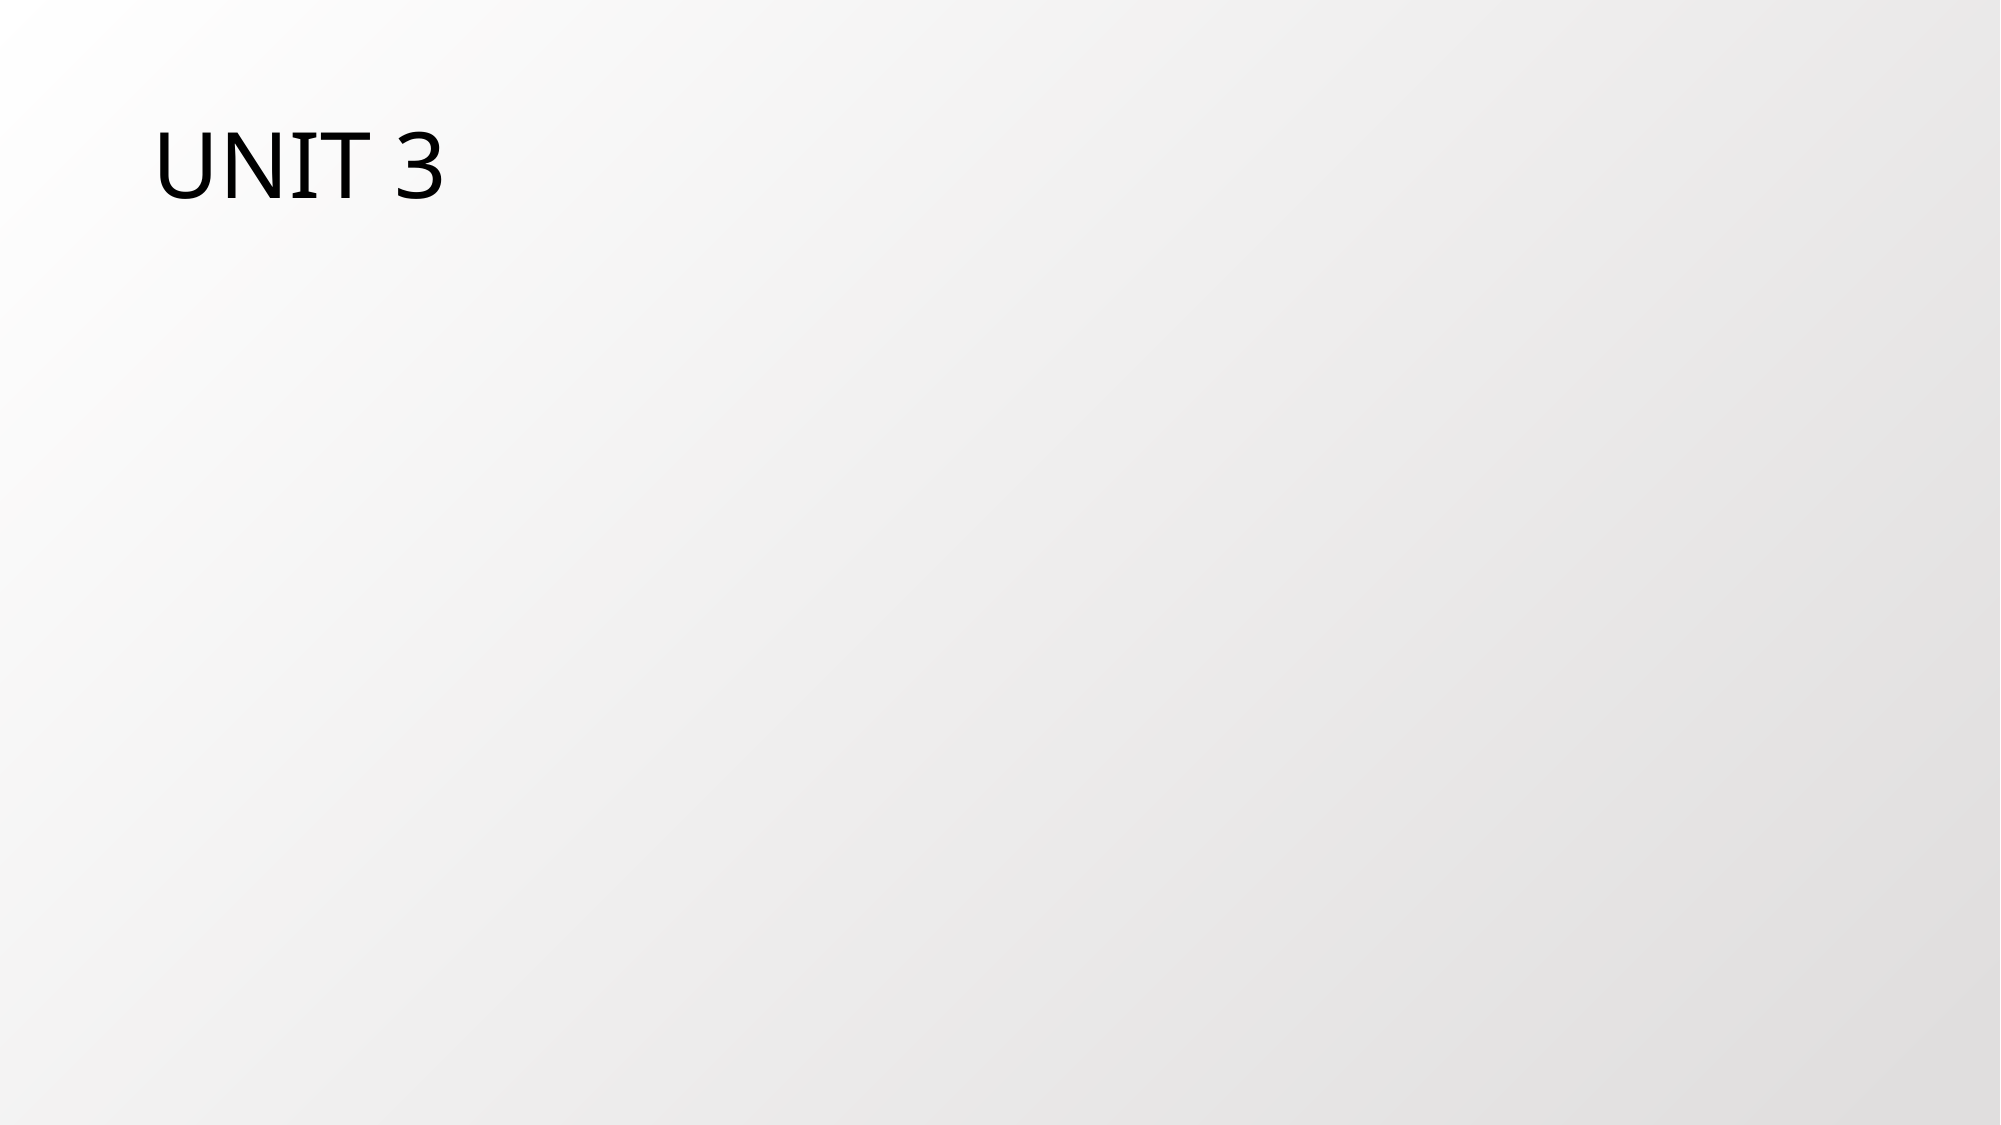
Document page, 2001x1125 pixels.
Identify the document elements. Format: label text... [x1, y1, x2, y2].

title UNIT 3 [137, 59, 1863, 278]
